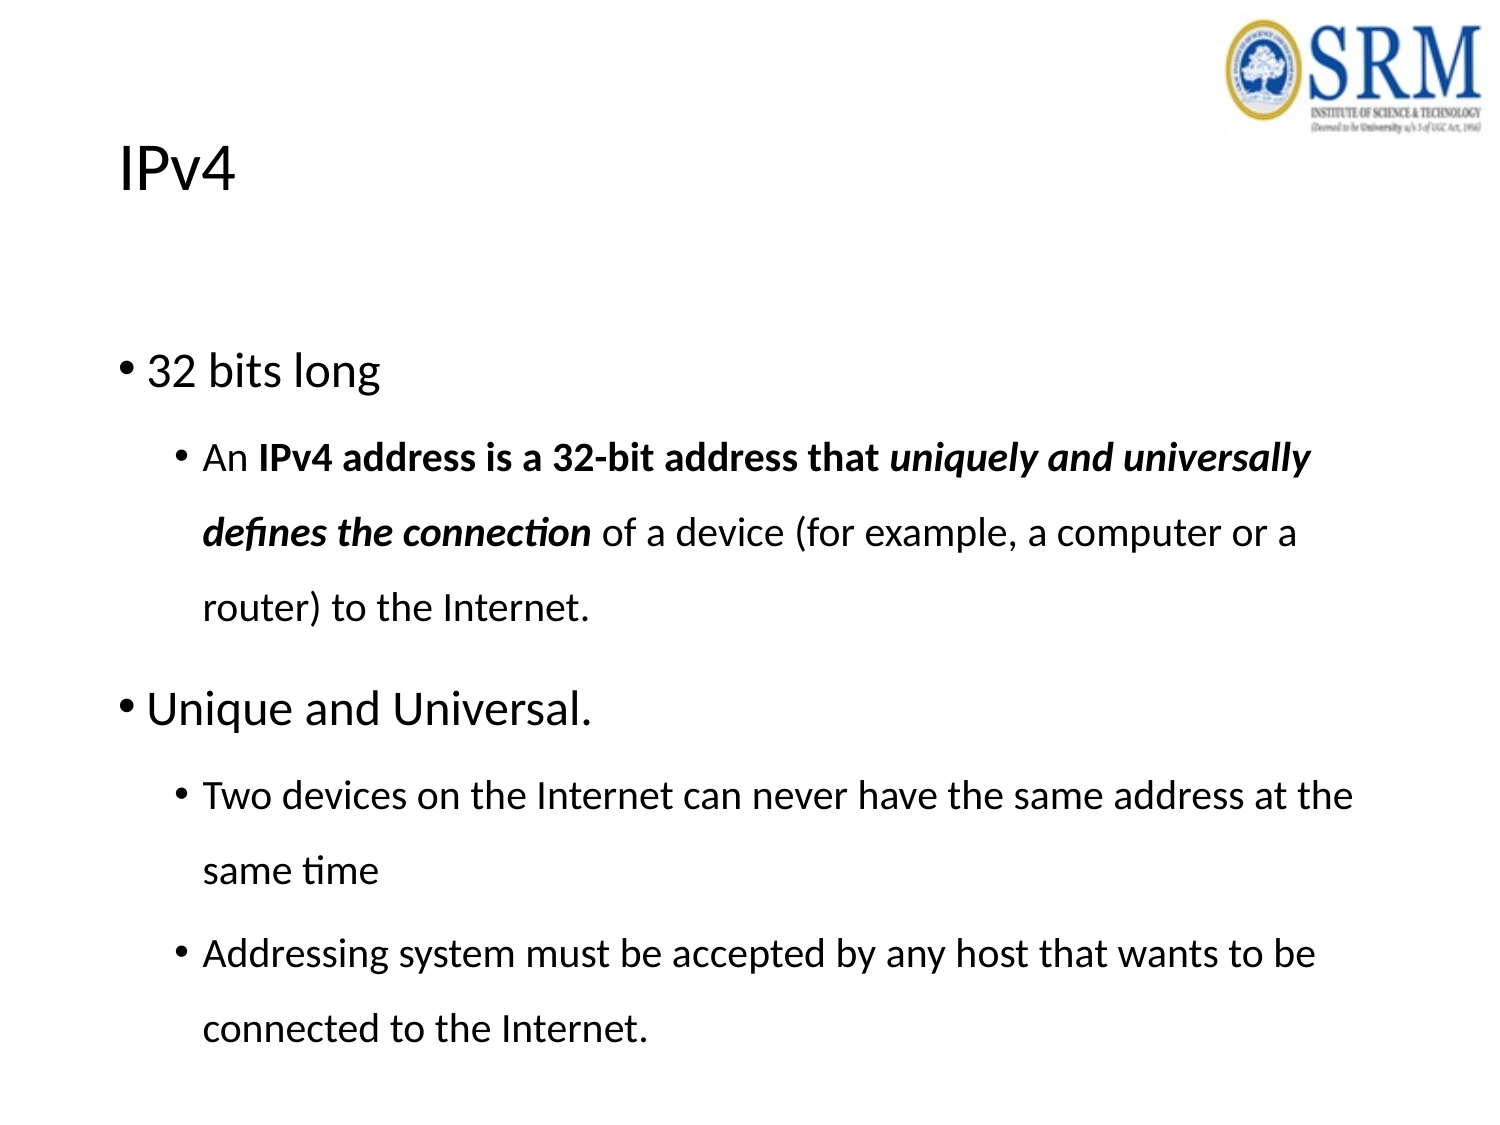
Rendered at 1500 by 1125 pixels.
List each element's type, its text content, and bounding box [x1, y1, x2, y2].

title IPv4 [103, 59, 1397, 278]
picture [1223, 0, 1489, 149]
list 32 bits long An IPv4 address is a 32-bit address that uniquely and universally defines the connection of a device (for example, a computer or a router) to the Internet. Unique and Universal. Two devices on the Internet can never have the same address at the same time Addressing system must be accepted by any host that wants to be connected to the Internet. [103, 299, 1397, 1014]
